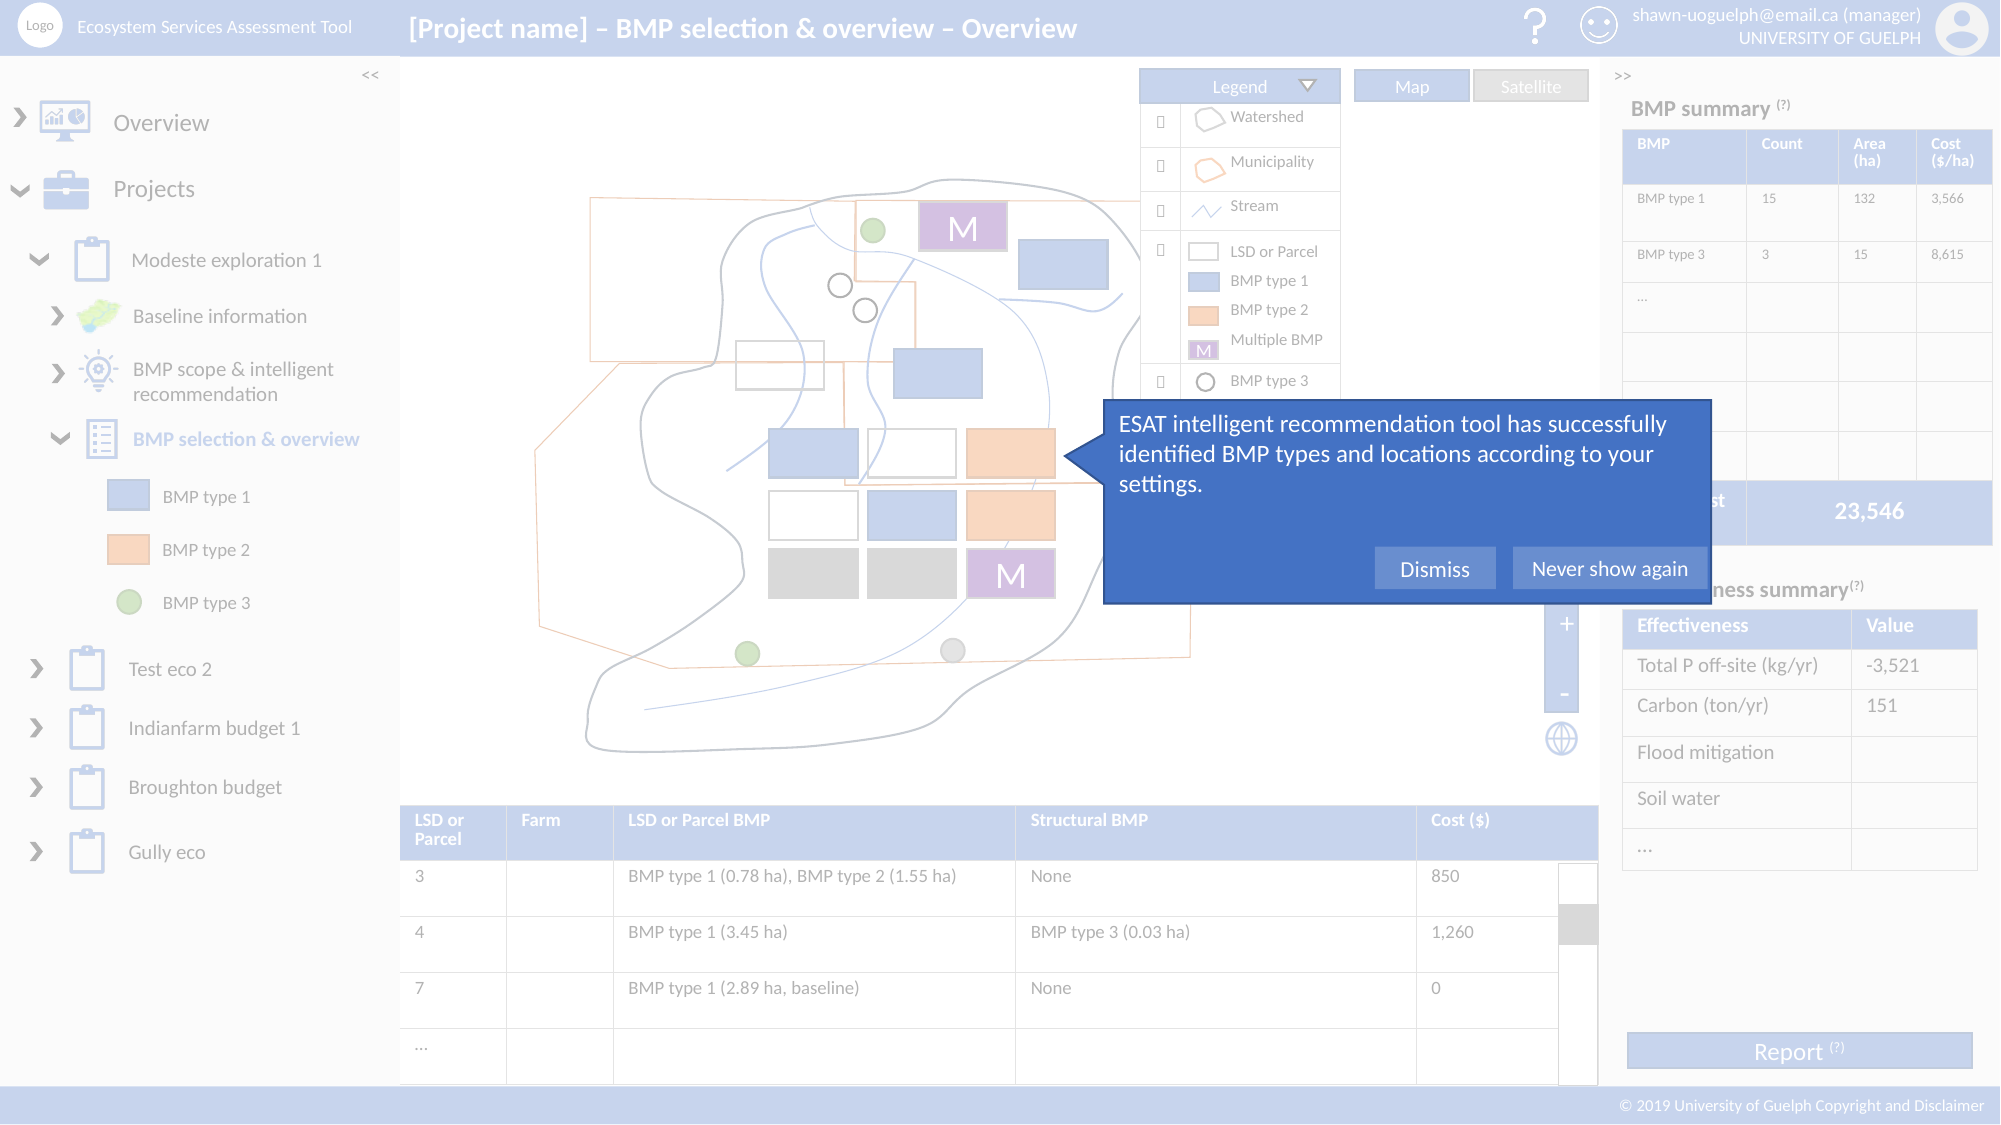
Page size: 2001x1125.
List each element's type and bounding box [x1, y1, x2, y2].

picture [65, 232, 119, 286]
text_box [0, 0, 2000, 1125]
